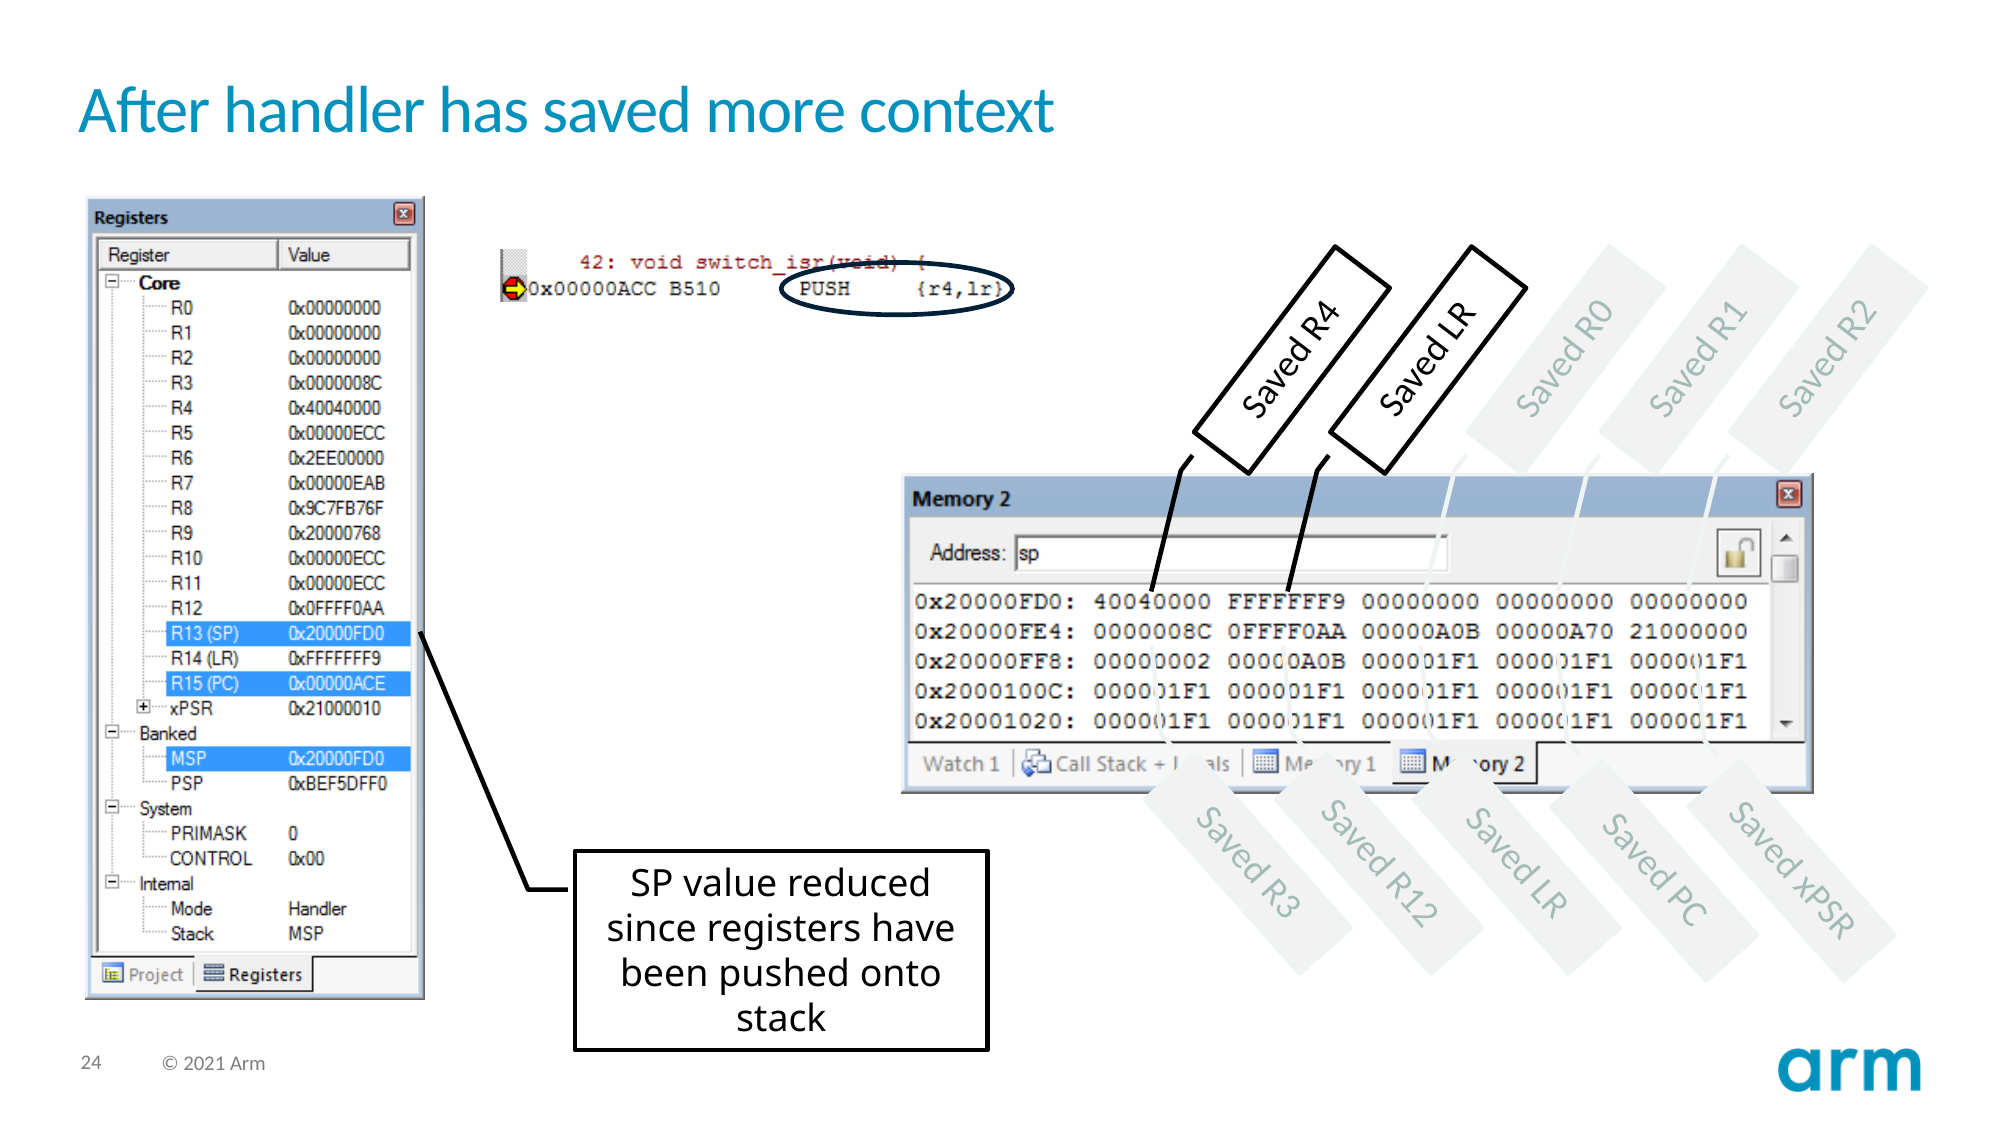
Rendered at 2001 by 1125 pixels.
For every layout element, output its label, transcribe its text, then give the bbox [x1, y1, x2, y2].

picture [85, 196, 425, 1000]
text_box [901, 243, 1863, 988]
picture [1777, 1047, 1922, 1093]
text_box SP value reduced since registers have been pushed onto stack [574, 851, 988, 1051]
picture [499, 249, 901, 302]
text_box [795, 302, 901, 316]
title After handler has saved more context [78, 78, 1922, 186]
